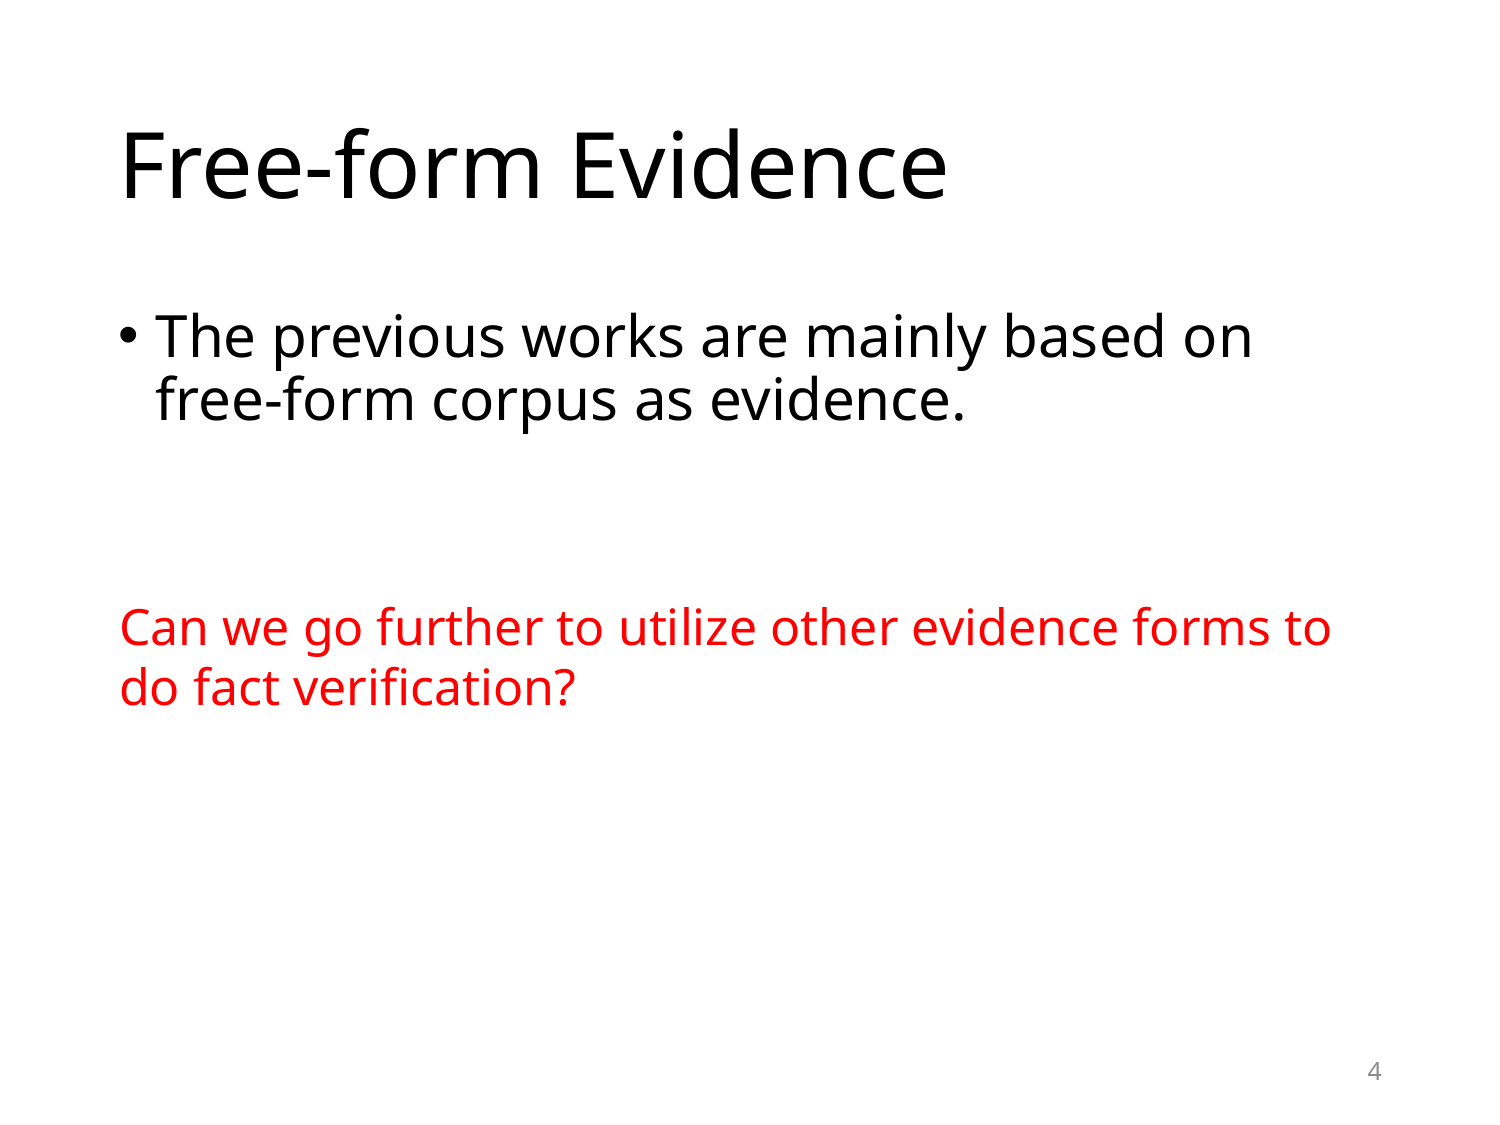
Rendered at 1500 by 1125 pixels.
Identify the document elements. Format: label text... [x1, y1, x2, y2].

title Free-form Evidence [103, 59, 1397, 278]
slide_number 4 [1059, 1042, 1397, 1103]
text_box Can we go further to utilize other evidence forms to do fact verification? [104, 588, 1362, 723]
list The previous works are mainly based on free-form corpus as evidence. [103, 299, 1397, 1014]
